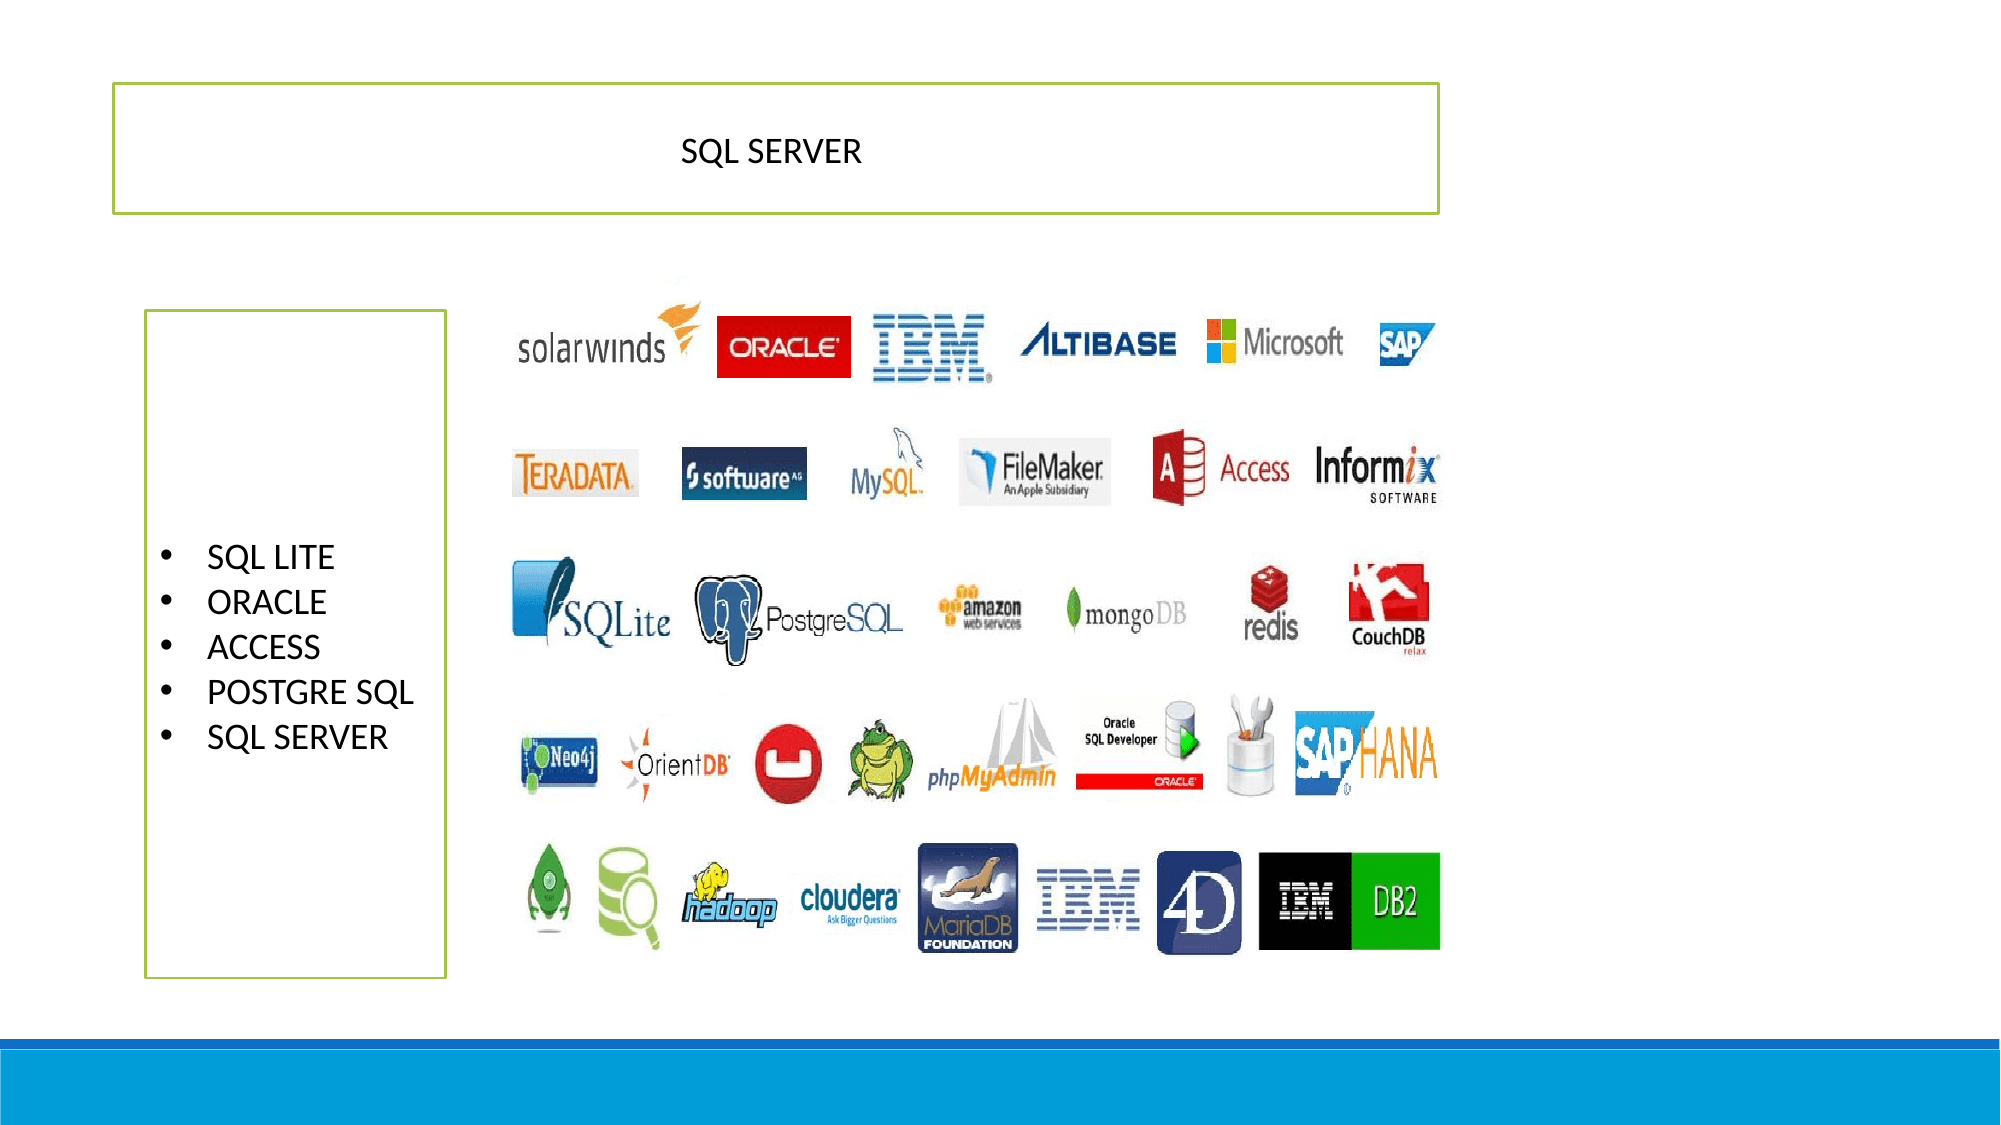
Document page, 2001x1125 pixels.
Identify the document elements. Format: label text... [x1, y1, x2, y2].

picture [498, 275, 1464, 961]
text_box SQL SERVER [112, 82, 1440, 215]
text_box SQL LITE ORACLE ACCESS POSTGRE SQL SQL SERVER [144, 309, 447, 979]
